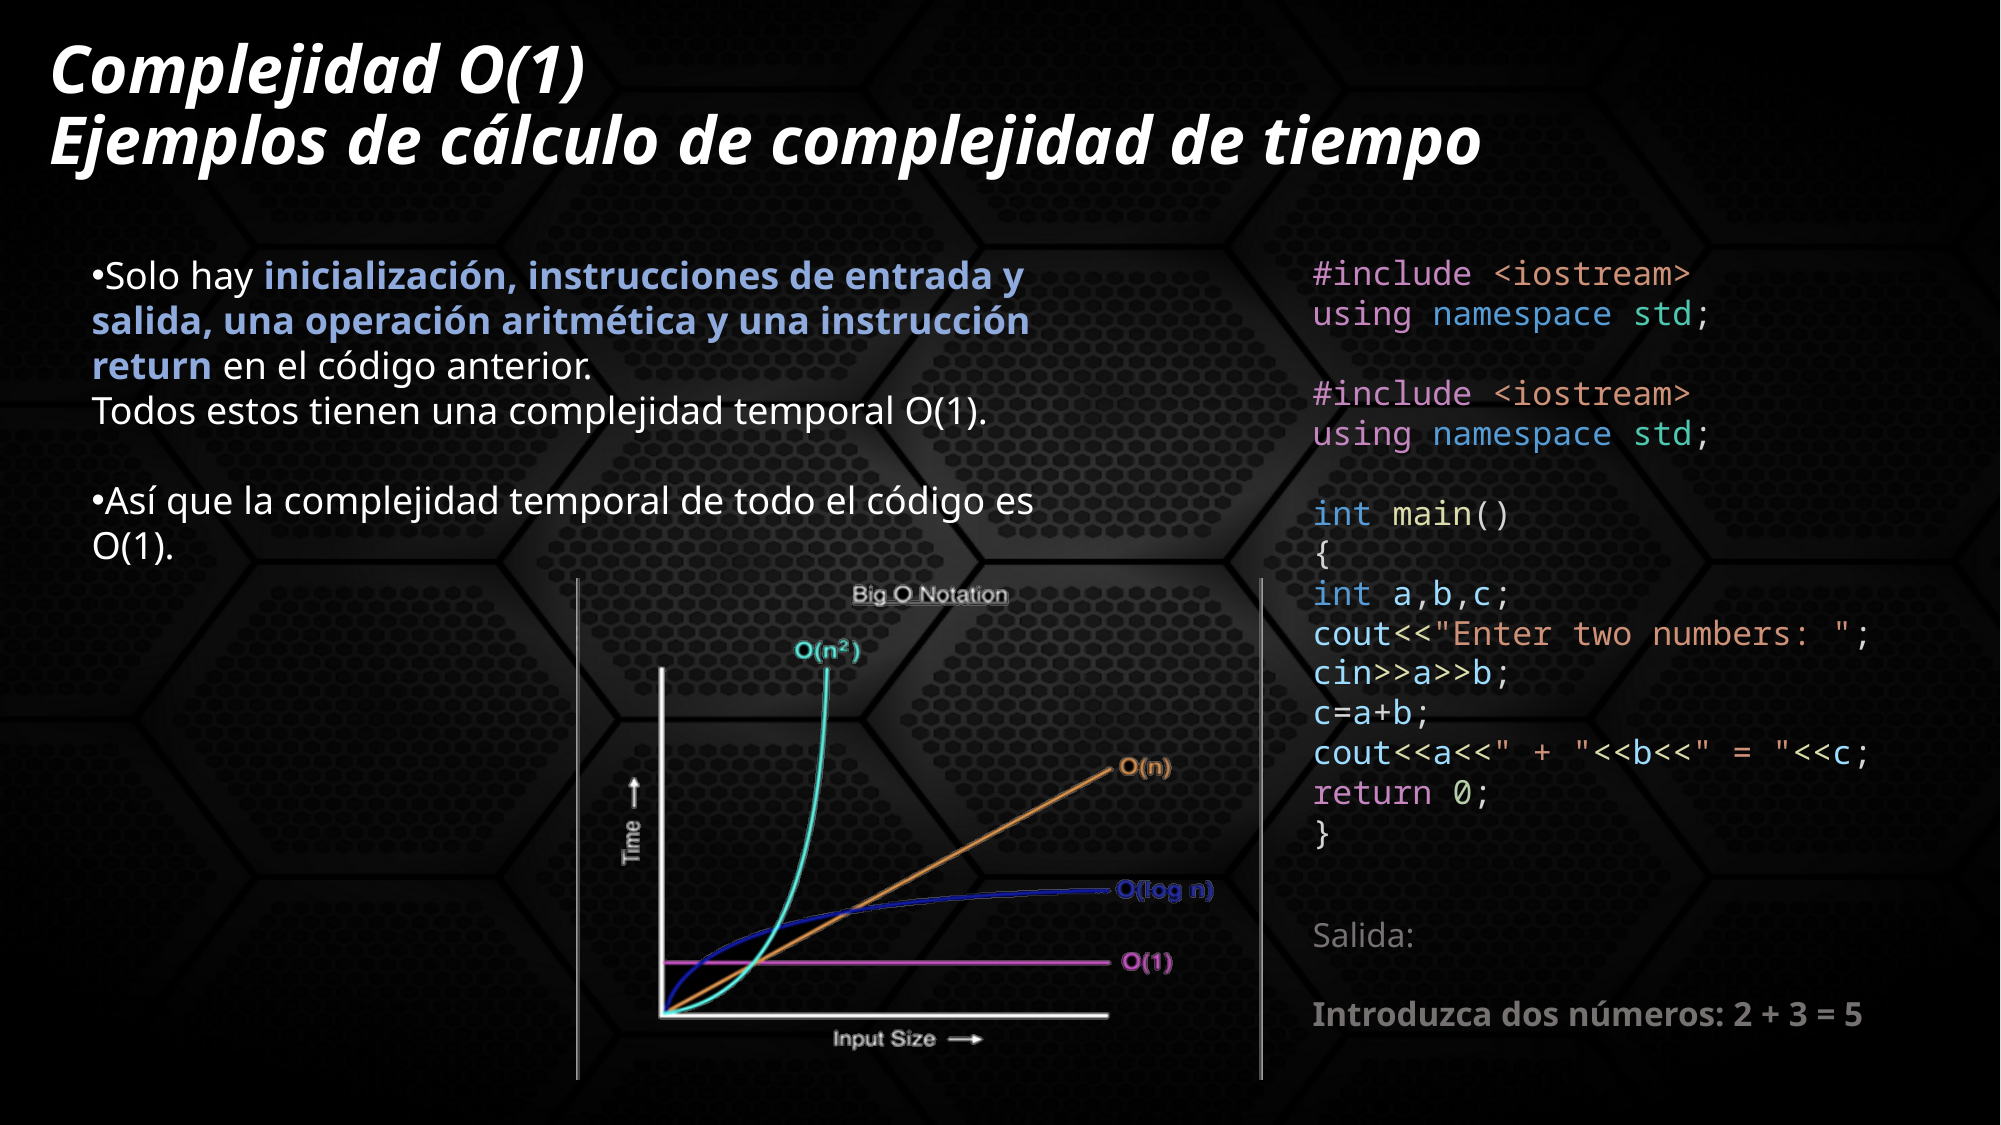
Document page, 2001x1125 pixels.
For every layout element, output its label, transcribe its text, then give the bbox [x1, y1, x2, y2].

text_box #include <iostream> using namespace std; #include <iostream> using namespace std; int main() { int a,b,c; cout<<"Enter two numbers: "; cin>>a>>b; c=a+b; cout<<a<<" + "<<b<<" = "<<c; return 0; } [1297, 244, 1948, 859]
text_box Complejidad O(1) Ejemplos de cálculo de complejidad de tiempo [34, 27, 1506, 189]
text_box Salida: Introduzca dos números: 2 + 3 = 5 [1297, 906, 1948, 1041]
picture [0, 0, 2001, 1125]
text_box Solo hay inicialización, instrucciones de entrada y salida, una operación aritmética y una instrucción return en el código anterior. Todos estos tienen una complejidad temporal O(1). Así que la complejidad temporal de todo el código es O(1). [76, 244, 1077, 575]
